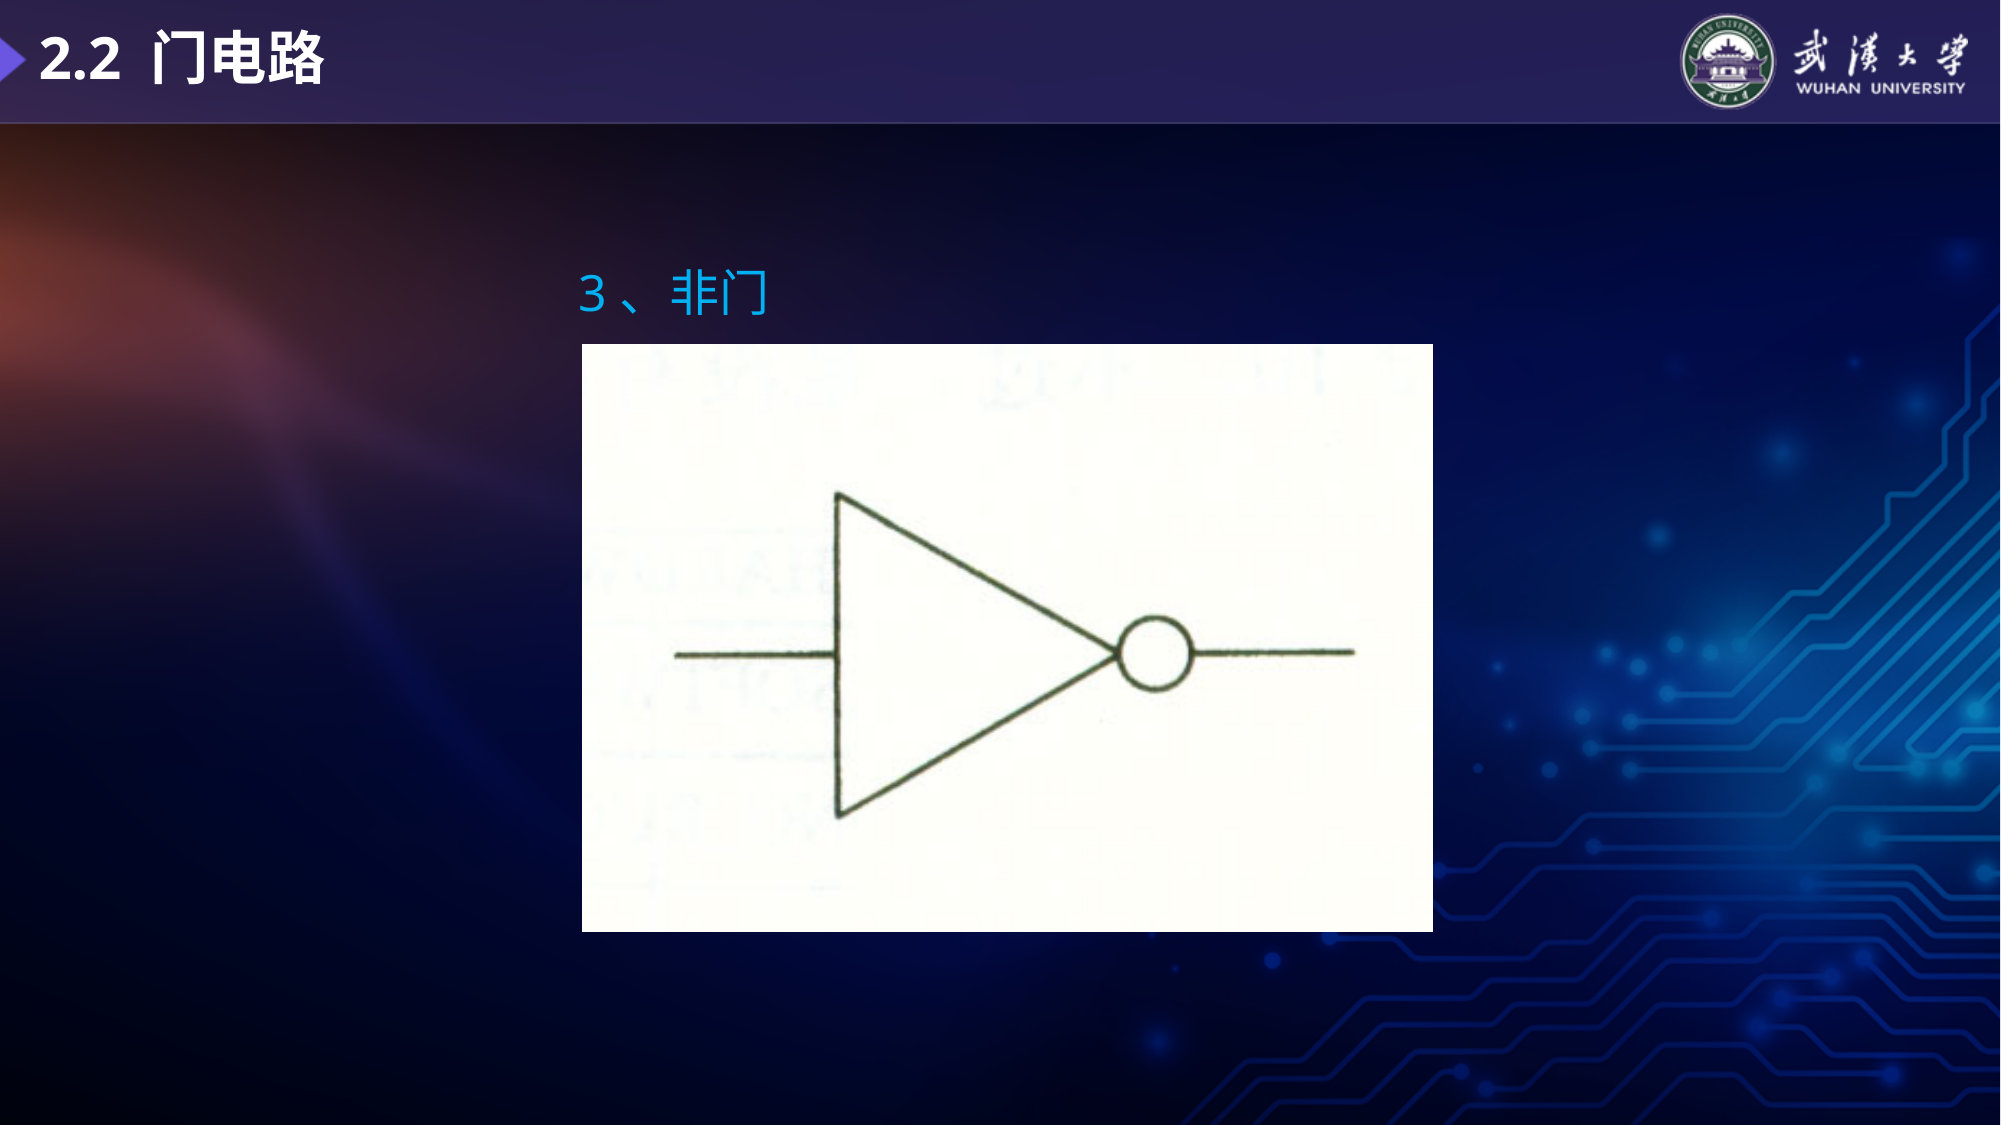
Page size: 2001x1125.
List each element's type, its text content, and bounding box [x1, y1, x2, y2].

picture [0, 0, 2001, 1125]
title 2.2 门电路 [23, 0, 1364, 122]
text_box 3、非门 [563, 241, 1028, 329]
